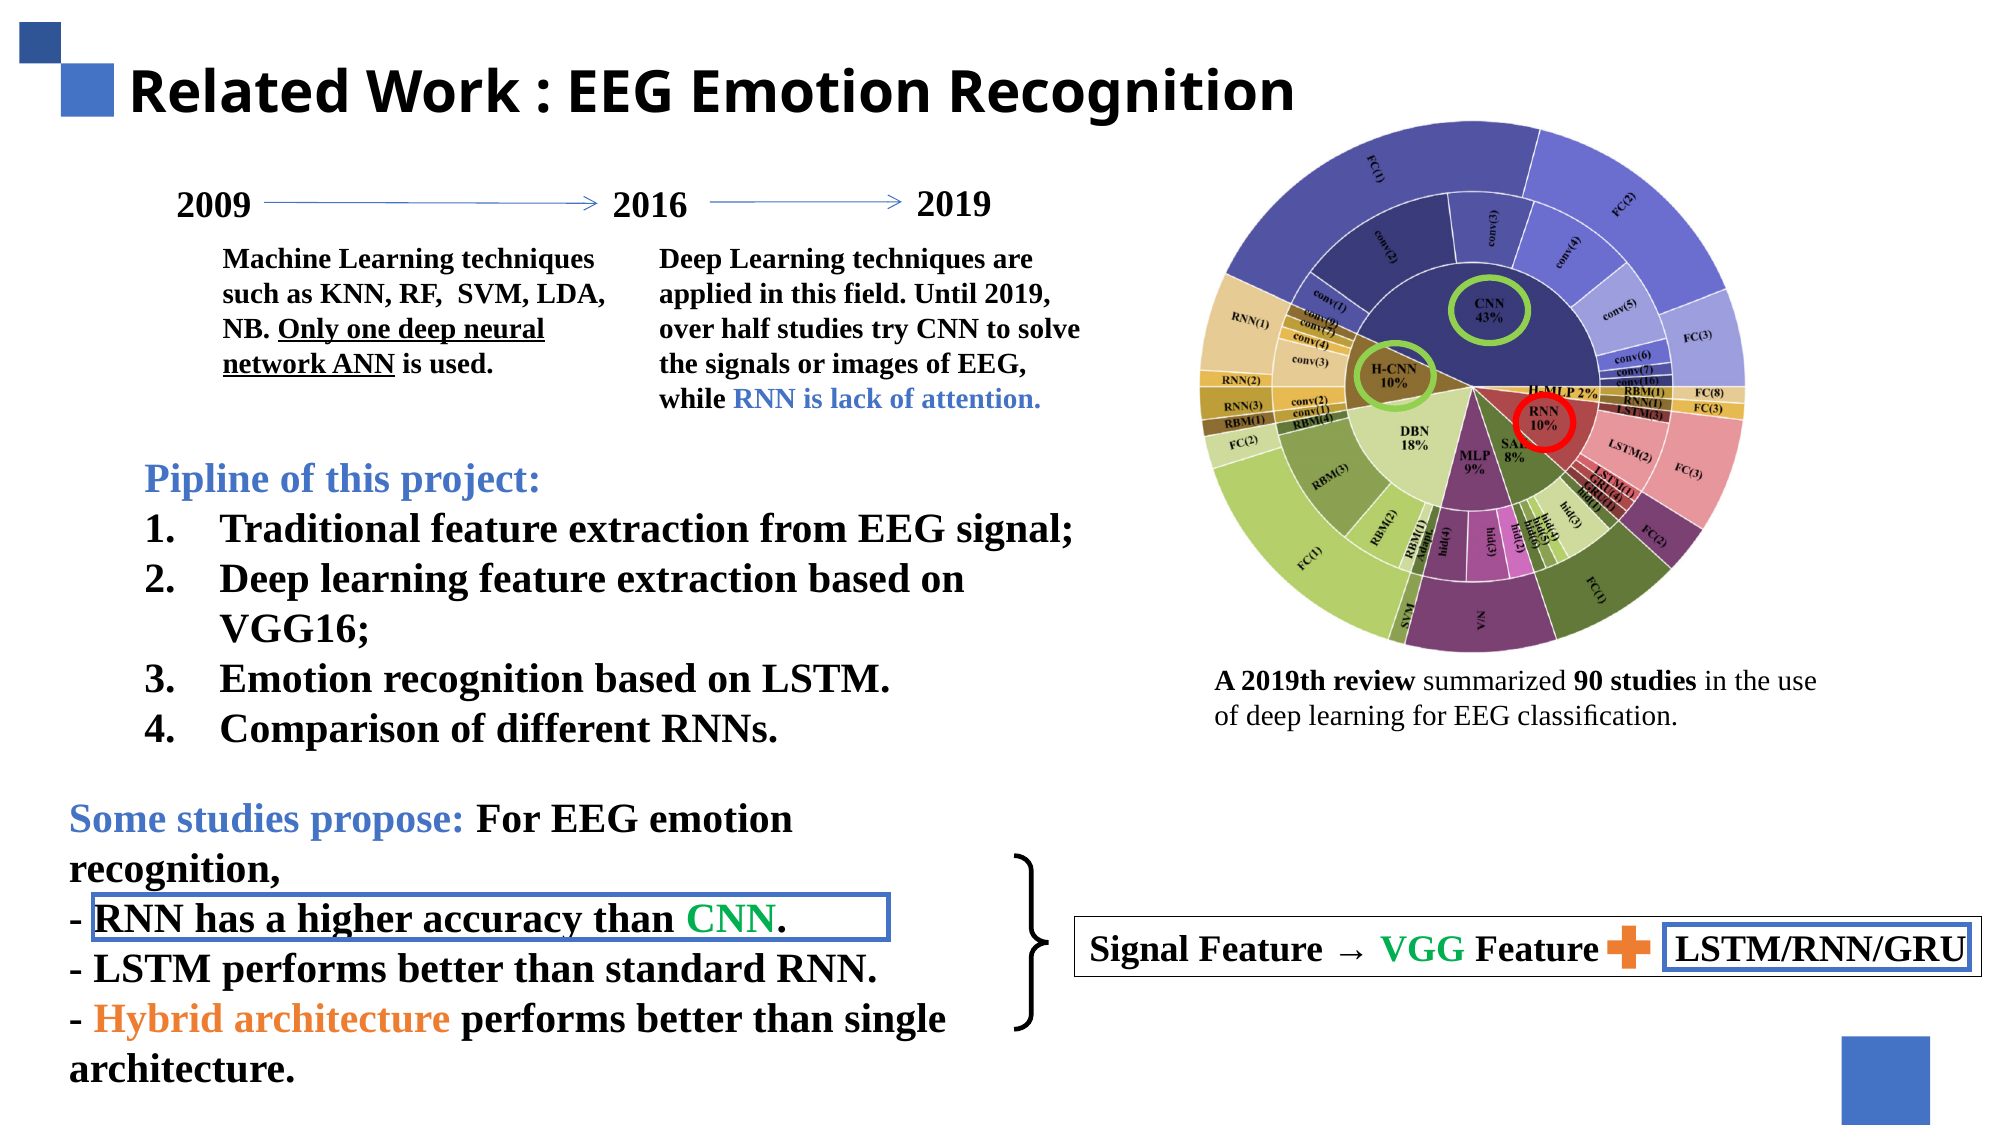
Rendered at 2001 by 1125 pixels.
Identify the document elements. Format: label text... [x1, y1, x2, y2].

text_box Deep Learning techniques are applied in this field. Until 2019, over half studies try CNN to solve the signals or images of EEG, while RNN is lack of attention. [644, 232, 1100, 422]
text_box Pipline of this project: Traditional feature extraction from EEG signal; Deep learning feature extraction based on VGG16; Emotion recognition based on LSTM. Comparison of different RNNs. [129, 443, 1126, 759]
text_box A 2019th review summarized 90 studies in the use of deep learning for EEG classiﬁcation. [1199, 653, 1844, 739]
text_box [1153, 110, 1781, 665]
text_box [161, 171, 1015, 233]
text_box Machine Learning techniques such as KNN, RF, SVM, LDA, NB. Only one deep neural network ANN is used. [207, 233, 624, 387]
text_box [54, 783, 1025, 1051]
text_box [1014, 855, 1981, 1030]
text_box Related Work : EEG Emotion Recognition [113, 47, 1358, 132]
slide_number [1771, 1050, 2000, 1111]
